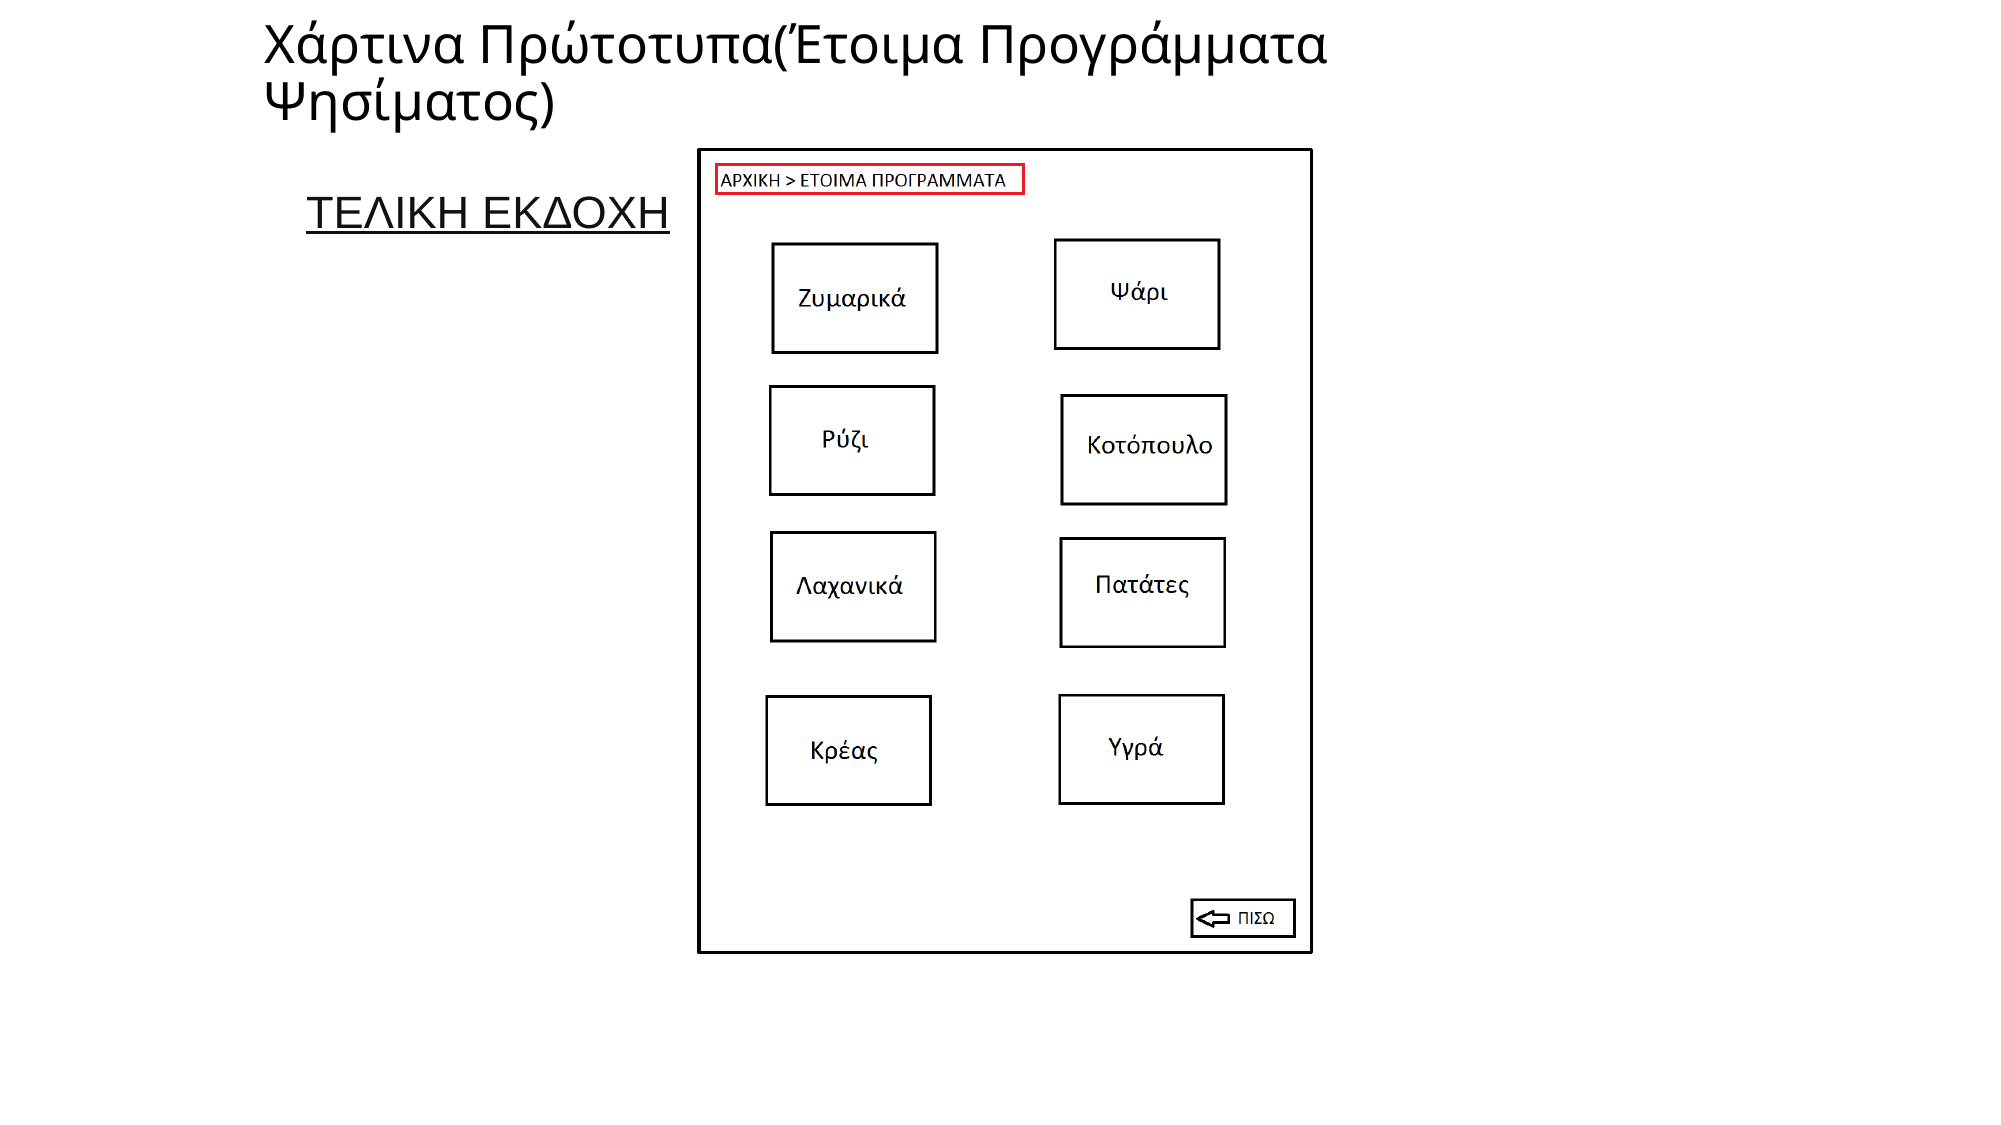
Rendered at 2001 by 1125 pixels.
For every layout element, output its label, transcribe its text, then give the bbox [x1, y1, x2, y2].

text_box [698, 149, 1312, 953]
text_box ΤΕΛΙΚΗ ΕΚΔΟΧΗ [292, 176, 684, 245]
picture [712, 161, 1298, 939]
title Χάρτινα Πρώτοτυπα(Έτοιμα Προγράμματα Ψησίματος) [249, 27, 1600, 123]
